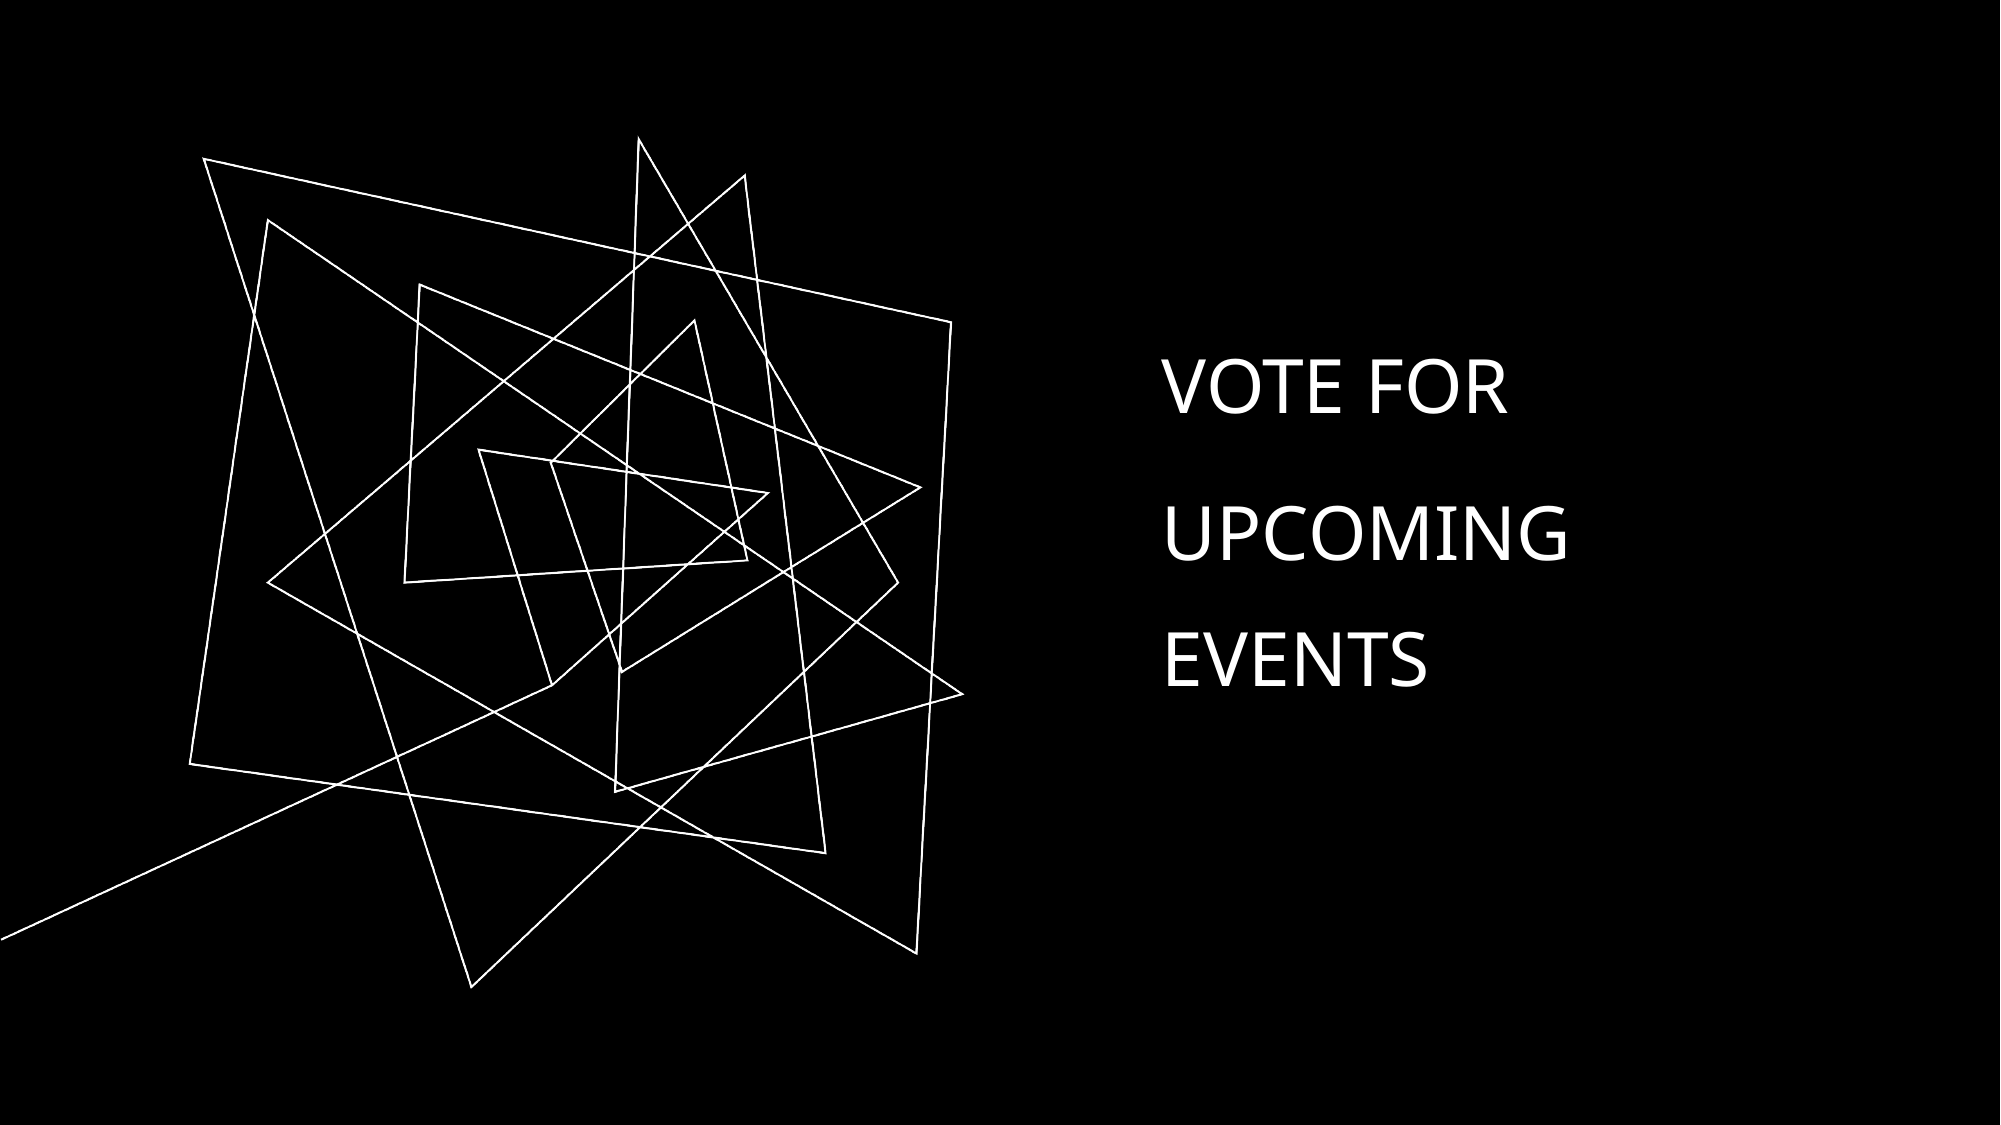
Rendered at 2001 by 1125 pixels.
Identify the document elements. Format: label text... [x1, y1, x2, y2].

title VOTE FOR UPCOMING EVENTS [1146, 141, 1833, 709]
picture [0, 135, 965, 989]
